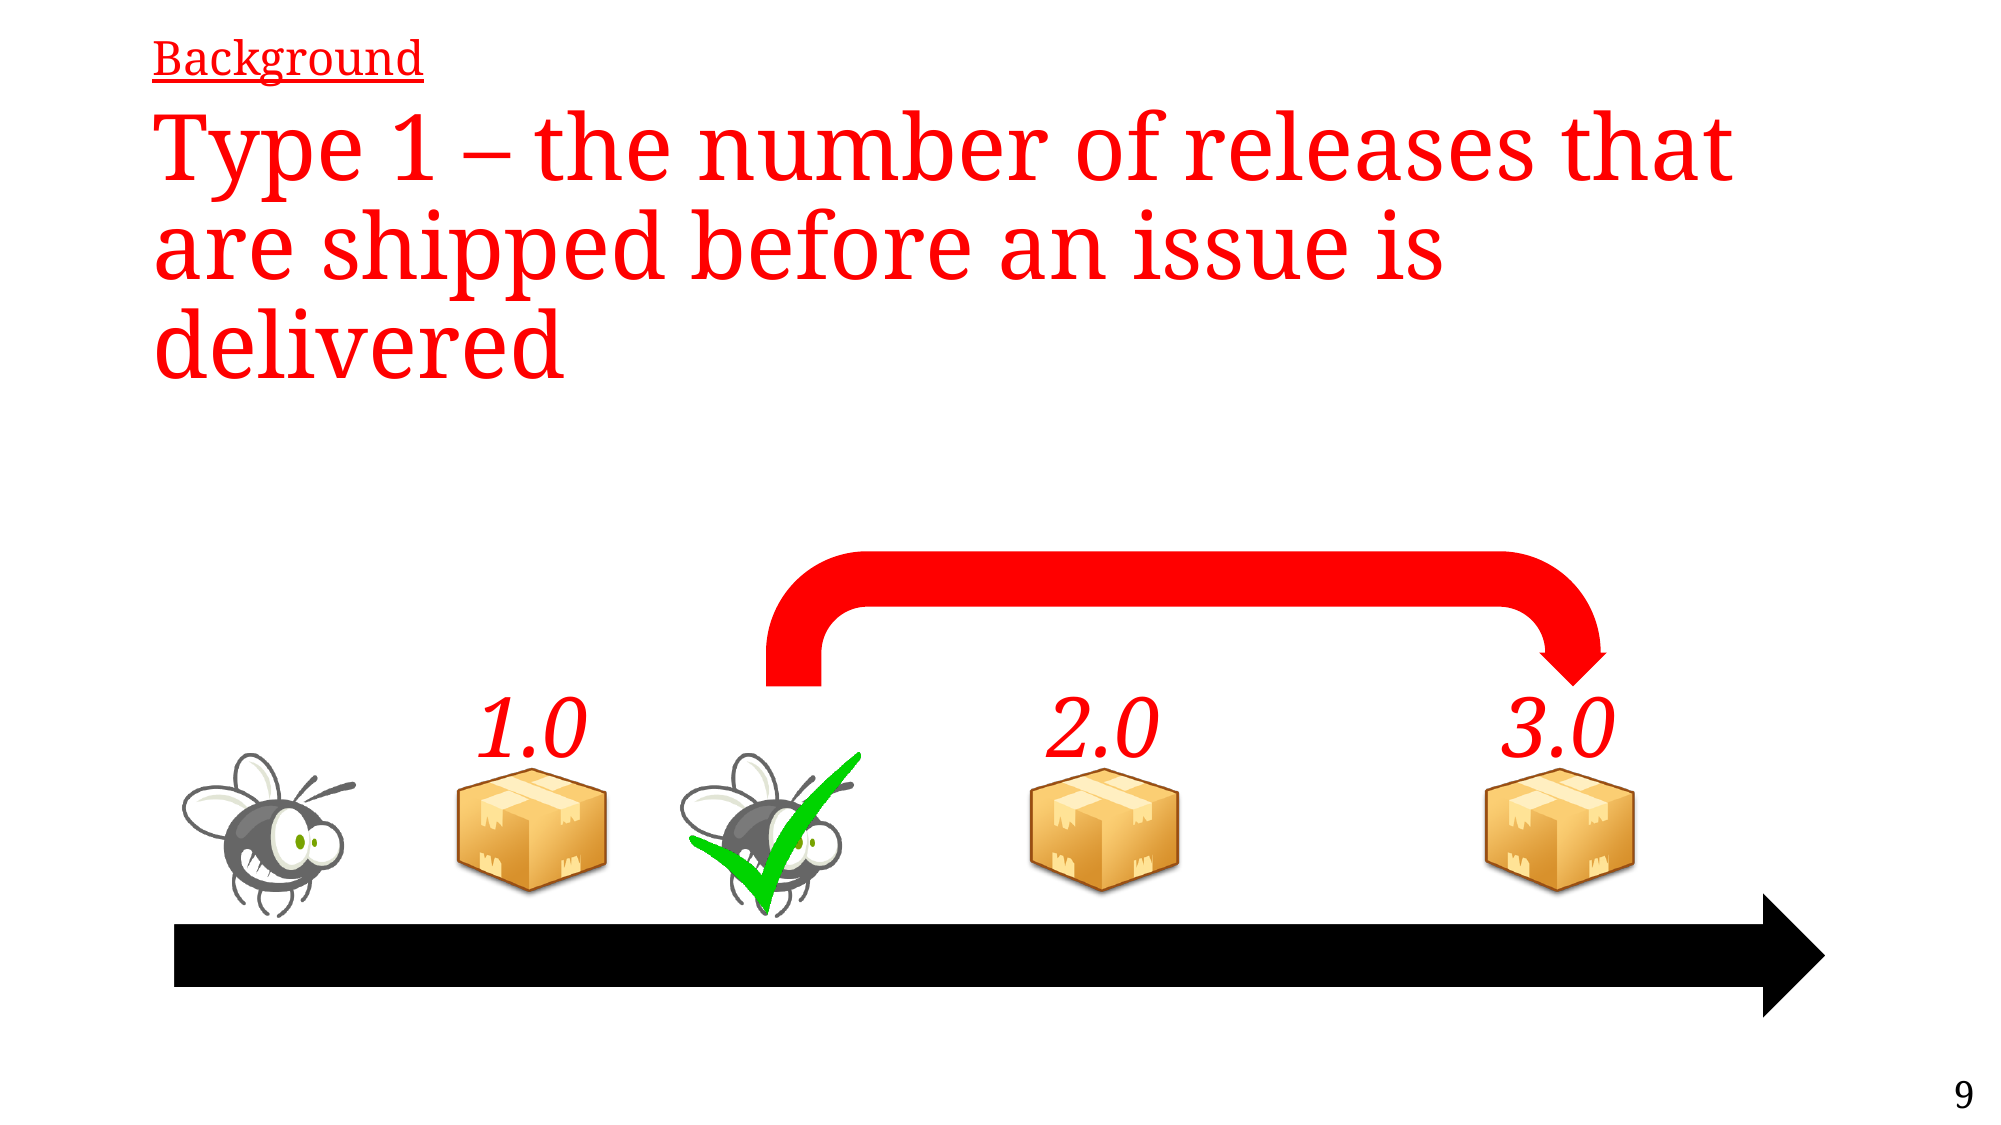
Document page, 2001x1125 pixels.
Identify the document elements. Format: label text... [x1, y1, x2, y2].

picture [173, 743, 363, 924]
picture [1480, 754, 1640, 913]
text_box 3.0 [1441, 666, 1679, 782]
text_box 9 [1939, 1063, 2000, 1124]
text_box [172, 888, 1829, 1024]
picture [1024, 754, 1184, 913]
picture [452, 754, 612, 913]
text_box [764, 550, 1610, 688]
picture [671, 743, 861, 924]
text_box 2.0 [985, 666, 1223, 782]
title Type 1 – the number of releases that are shipped before an issue is delivered [137, 93, 1863, 467]
text_box 1.0 [413, 666, 651, 782]
list Background [137, 27, 1863, 93]
